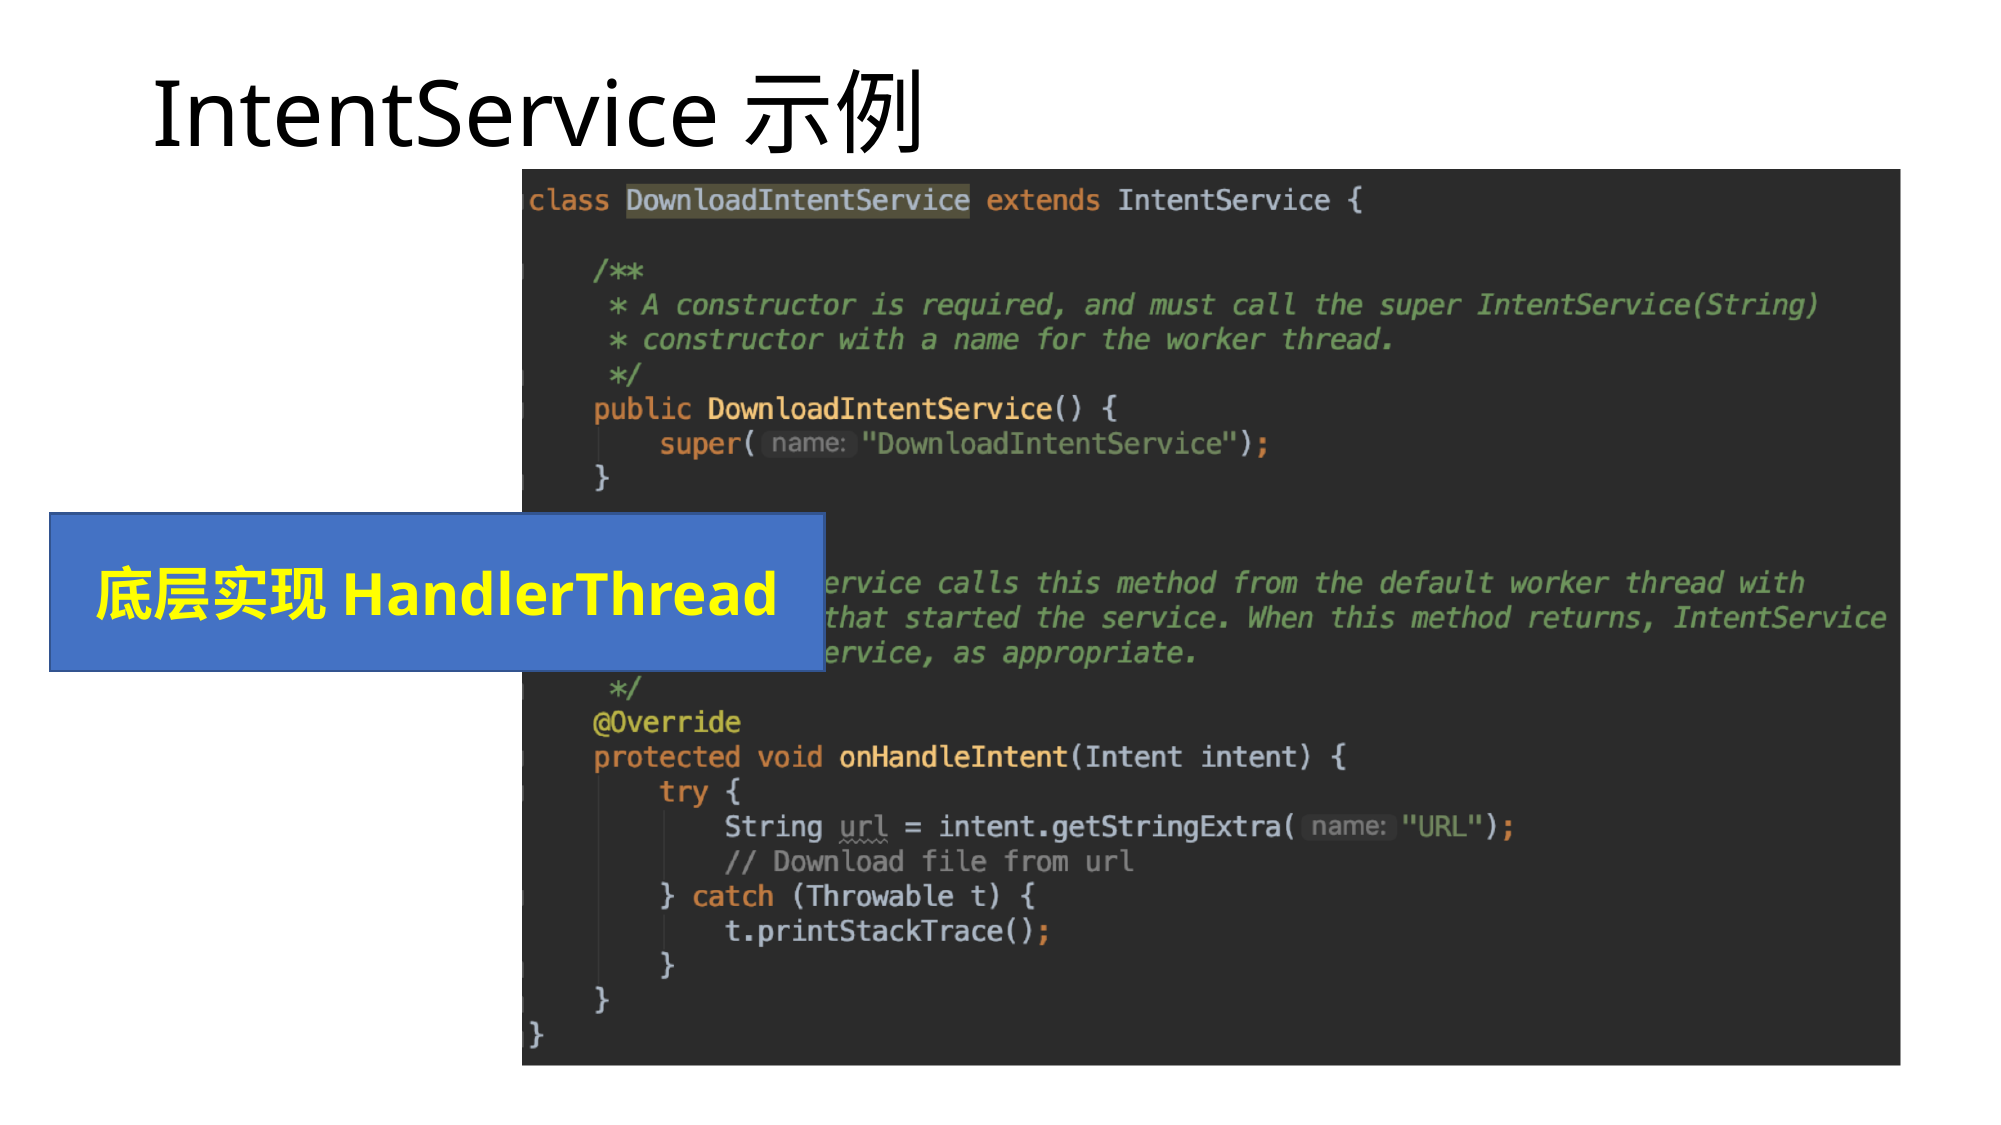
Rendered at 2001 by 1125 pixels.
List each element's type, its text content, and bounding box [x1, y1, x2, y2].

text_box 底层实现HandlerThread [49, 512, 519, 672]
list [519, 169, 1905, 1066]
title IntentService示例 [137, 59, 1863, 278]
